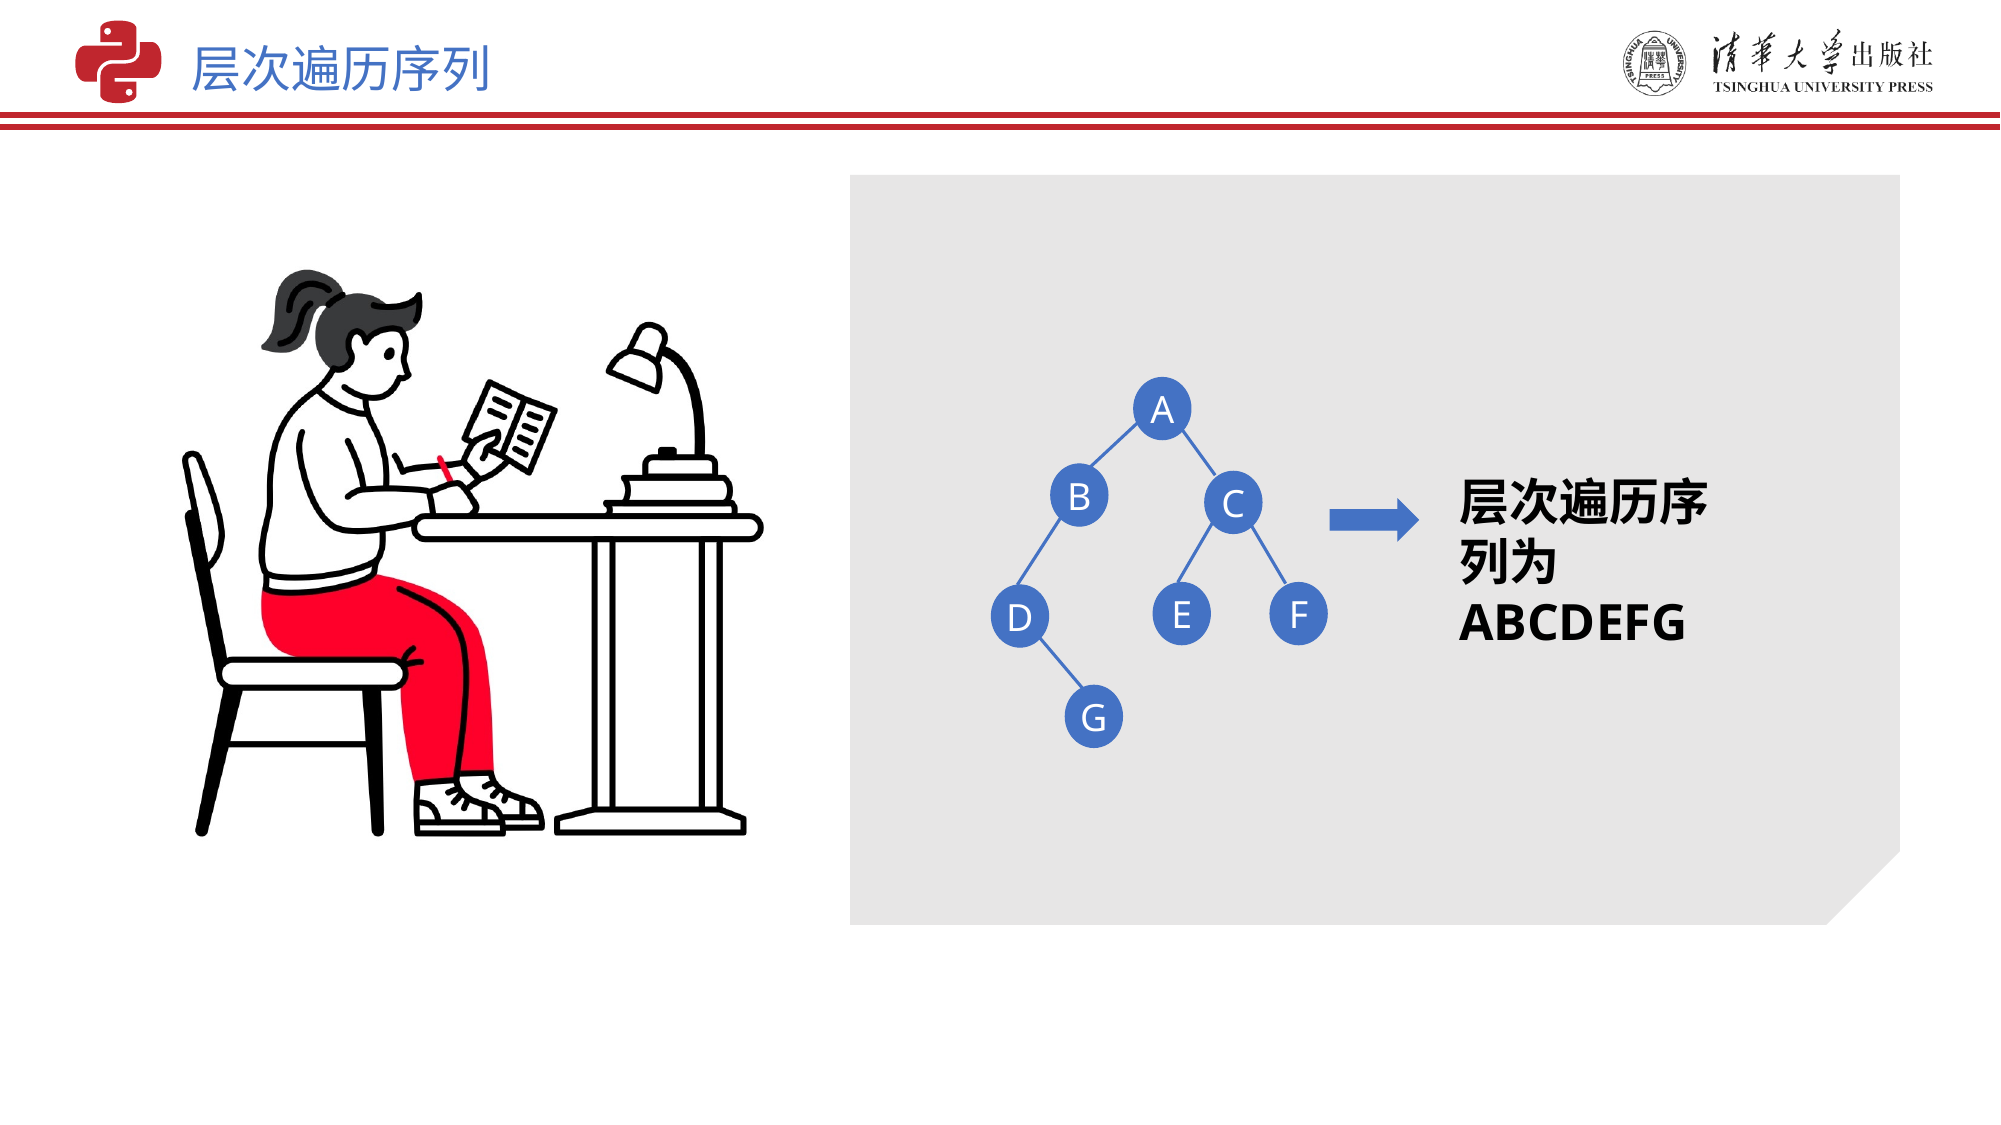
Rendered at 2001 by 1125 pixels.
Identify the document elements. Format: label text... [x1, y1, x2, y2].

picture [99, 174, 850, 925]
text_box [991, 377, 1759, 748]
text_box [848, 173, 1901, 927]
text_box 层次遍历序列 [176, 29, 507, 105]
